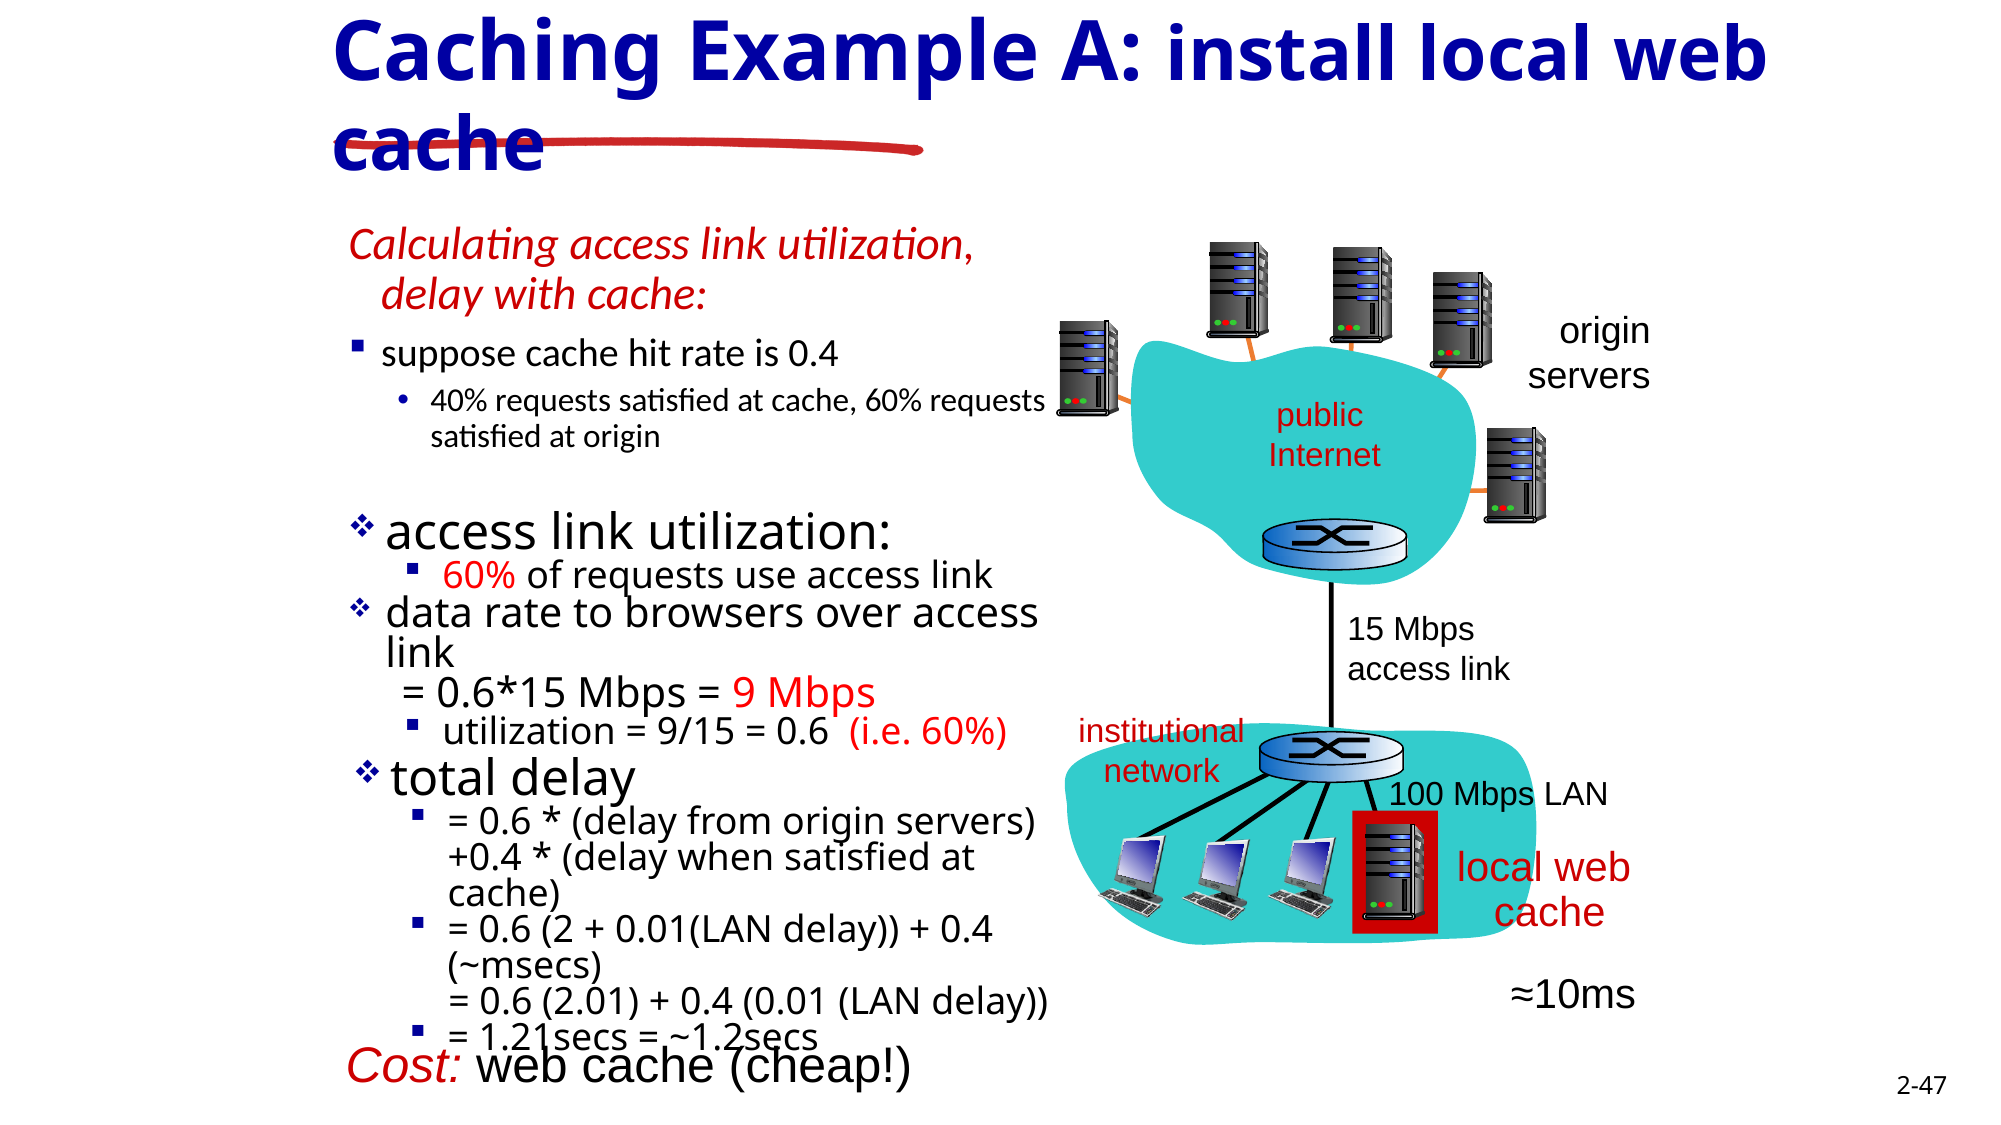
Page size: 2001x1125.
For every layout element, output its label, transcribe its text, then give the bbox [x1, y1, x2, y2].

slide_number 2-47 [1512, 1056, 1963, 1117]
text_box 100 Mbps LAN [1373, 764, 1624, 810]
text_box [1430, 272, 1493, 368]
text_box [1165, 835, 1252, 927]
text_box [1330, 247, 1393, 343]
text_box [1130, 340, 1477, 585]
text_box Cost: web cache (cheap!) [330, 1025, 1040, 1100]
text_box origin servers [1512, 299, 1666, 404]
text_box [1206, 242, 1269, 338]
text_box [1261, 723, 1526, 764]
list Calculating access link utilization, delay with cache: suppose cache hit rate is 0.4 40% requests satisfied at cache, 60% requests satisfied at origin [333, 211, 1066, 521]
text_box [1362, 824, 1425, 920]
text_box ≈10ms [1496, 959, 1652, 1025]
picture [330, 132, 930, 161]
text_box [1259, 731, 1405, 783]
text_box 15 Mbps access link [1332, 599, 1526, 695]
text_box total delay = 0.6 * (delay from origin servers) +0.4 * (delay when satisfied at cache) = 0.6 (2 + 0.01(LAN delay)) + 0.4 (~msecs) = 0.6 (2.01) + 0.4 (0.01 (LAN delay)) = 1.21secs = ~1.2secs [338, 747, 1070, 993]
title Caching Example A: install local web cache [316, 44, 1854, 154]
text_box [1352, 810, 1658, 944]
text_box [1081, 831, 1168, 924]
text_box institutional network [1063, 702, 1261, 797]
text_box access link utilization: 60% of requests use access link data rate to browsers over access link = 0.6*15 Mbps = 9 Mbps utilization = 9/15 = 0.6 (i.e. 60%) [333, 501, 1065, 760]
text_box public Internet [1244, 386, 1396, 481]
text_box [1262, 519, 1408, 570]
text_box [1251, 833, 1338, 925]
text_box [1065, 783, 1373, 945]
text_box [1056, 321, 1119, 416]
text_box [1484, 428, 1547, 523]
